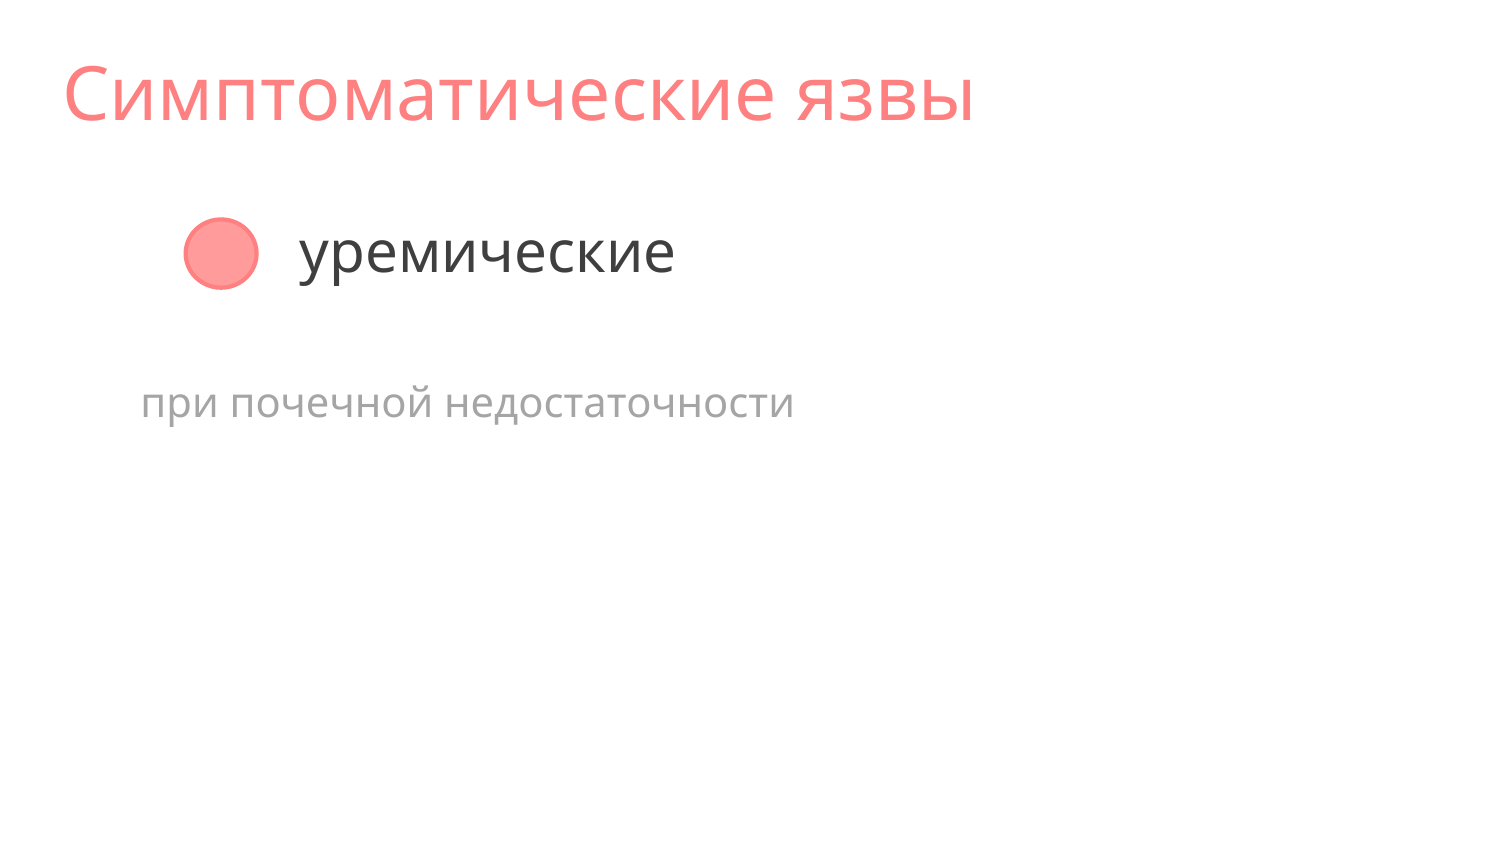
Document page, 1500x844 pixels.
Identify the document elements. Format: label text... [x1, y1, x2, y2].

text_box при почечной недостаточности [125, 306, 1500, 442]
text_box Симптоматические язвы [47, 18, 1234, 152]
text_box уремические [284, 172, 1455, 300]
text_box [185, 219, 257, 288]
